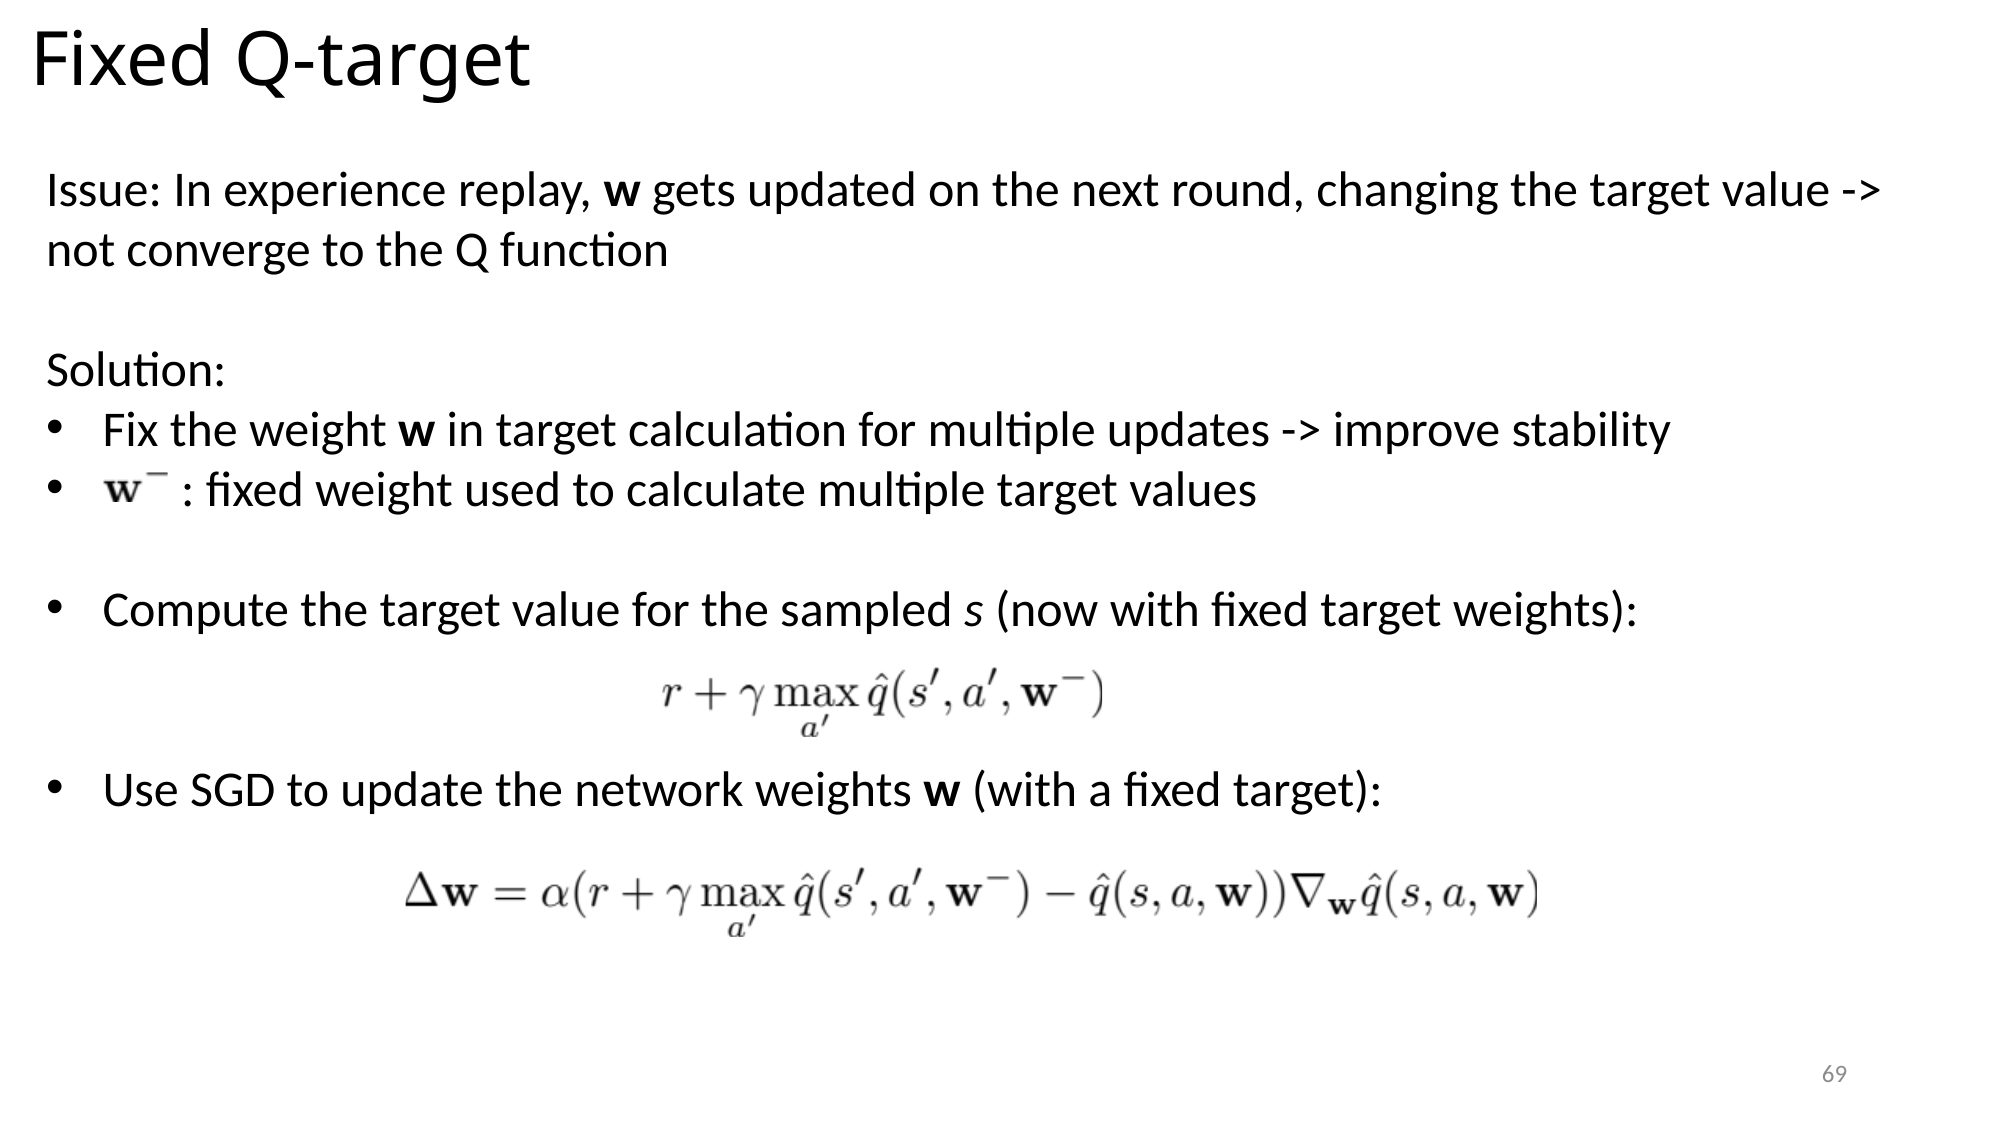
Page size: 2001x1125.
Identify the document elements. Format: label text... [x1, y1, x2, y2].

text_box Fixed Q-target [15, 0, 1439, 150]
picture [103, 471, 168, 501]
text_box Issue: In experience replay, w gets updated on the next round, changing the target value -> not converge to the Q function Solution: Fix the weight w in target calculation for multiple updates -> improve stability : fixed weight used to calculate multiple target values Compute the target value for the sampled s (now with fixed target weights): Use SGD to update the network weights w (with a fixed target): [31, 149, 1971, 824]
picture [405, 867, 1537, 937]
picture [662, 667, 1103, 737]
slide_number 69 [1412, 1042, 1863, 1103]
